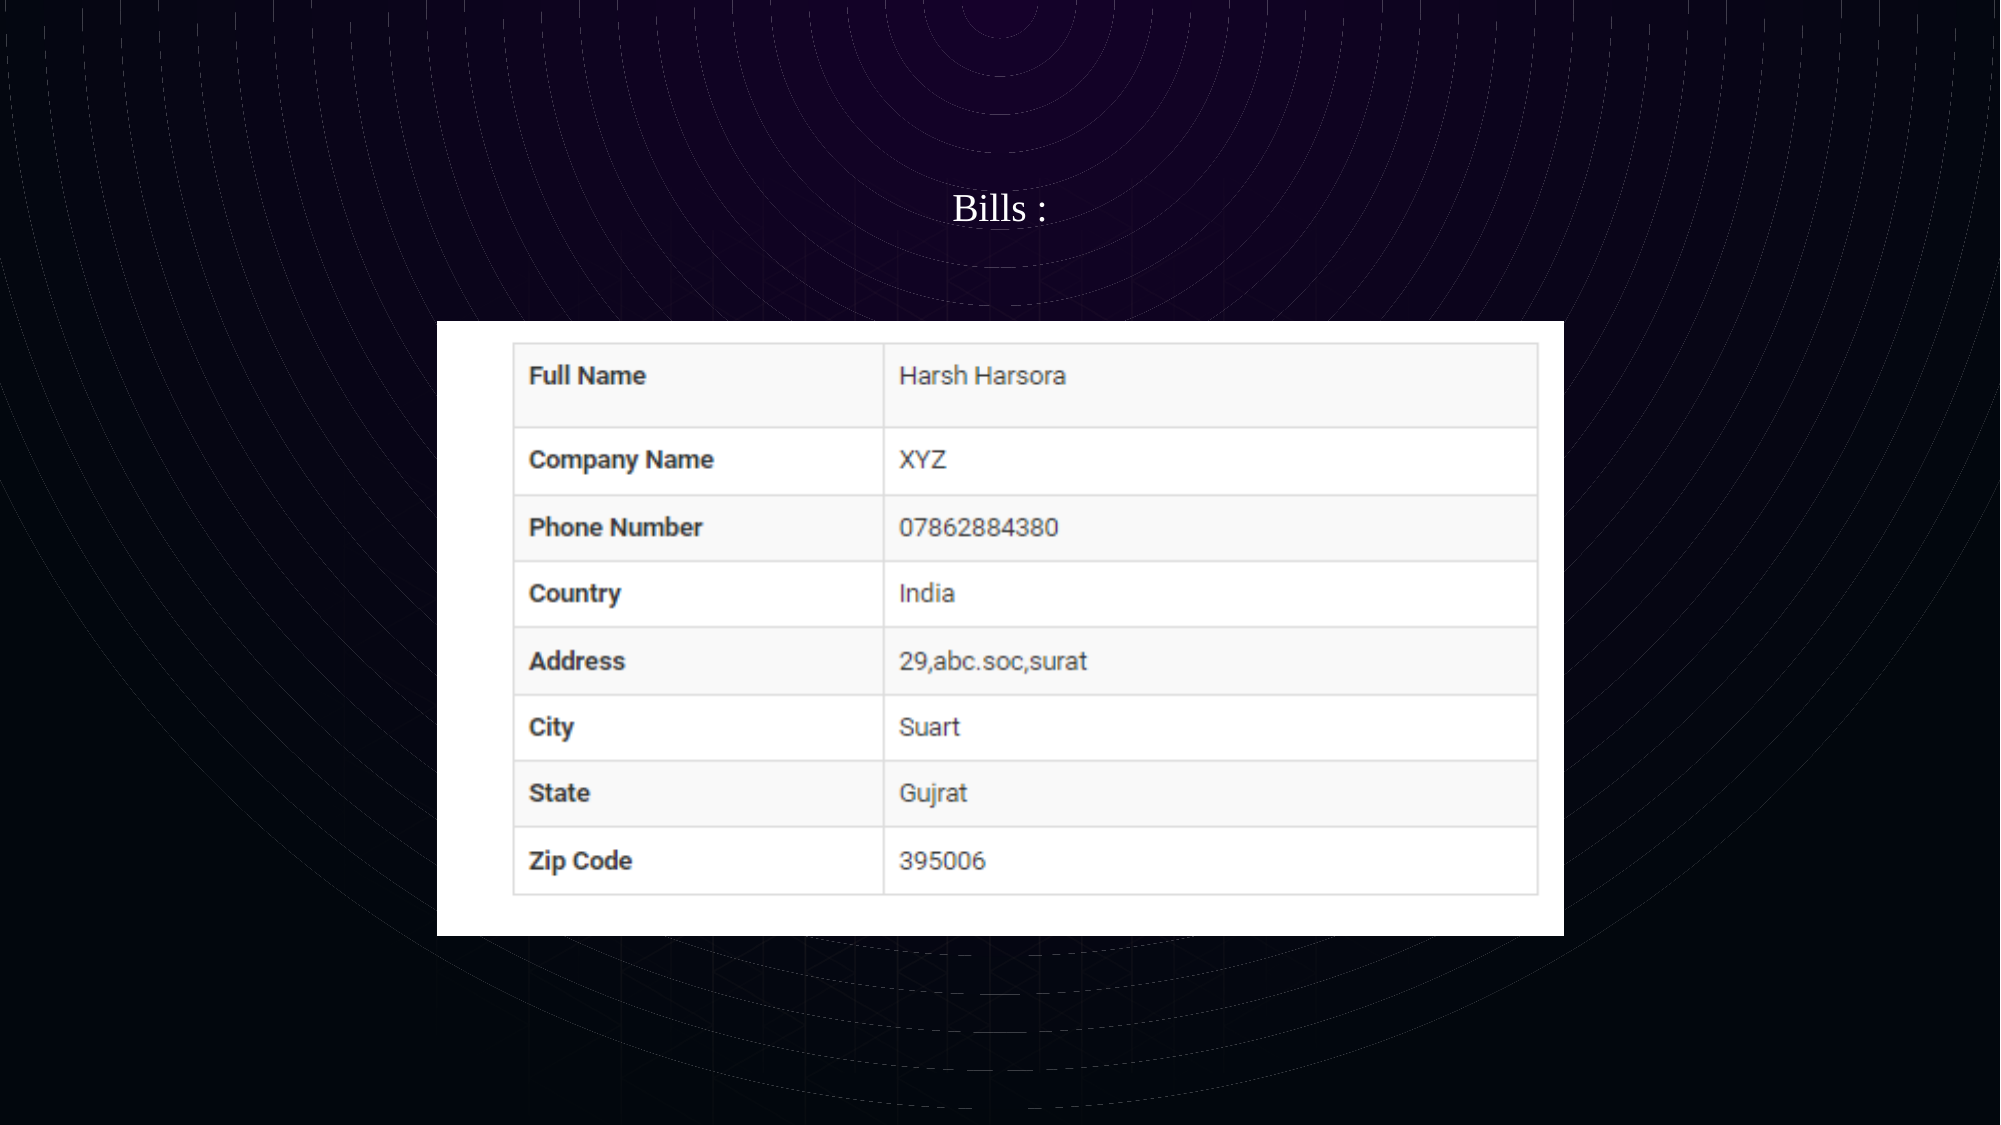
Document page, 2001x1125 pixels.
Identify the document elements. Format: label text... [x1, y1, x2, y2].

picture [251, 220, 1669, 1125]
text_box Bills : [690, 174, 1310, 238]
